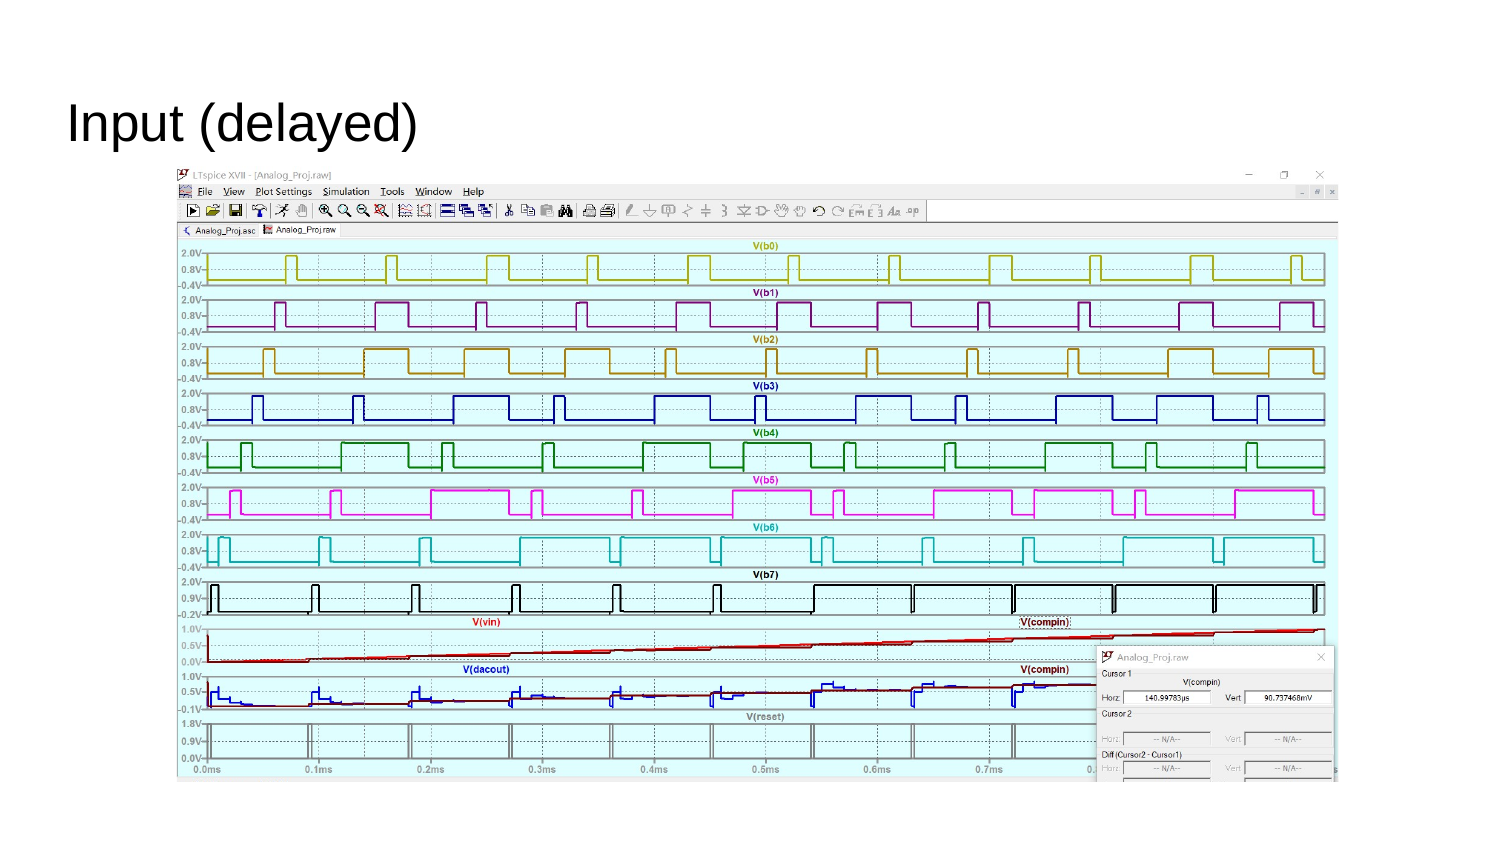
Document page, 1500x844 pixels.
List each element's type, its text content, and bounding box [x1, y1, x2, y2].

title Input (delayed) [51, 72, 1449, 167]
picture [176, 166, 1339, 782]
